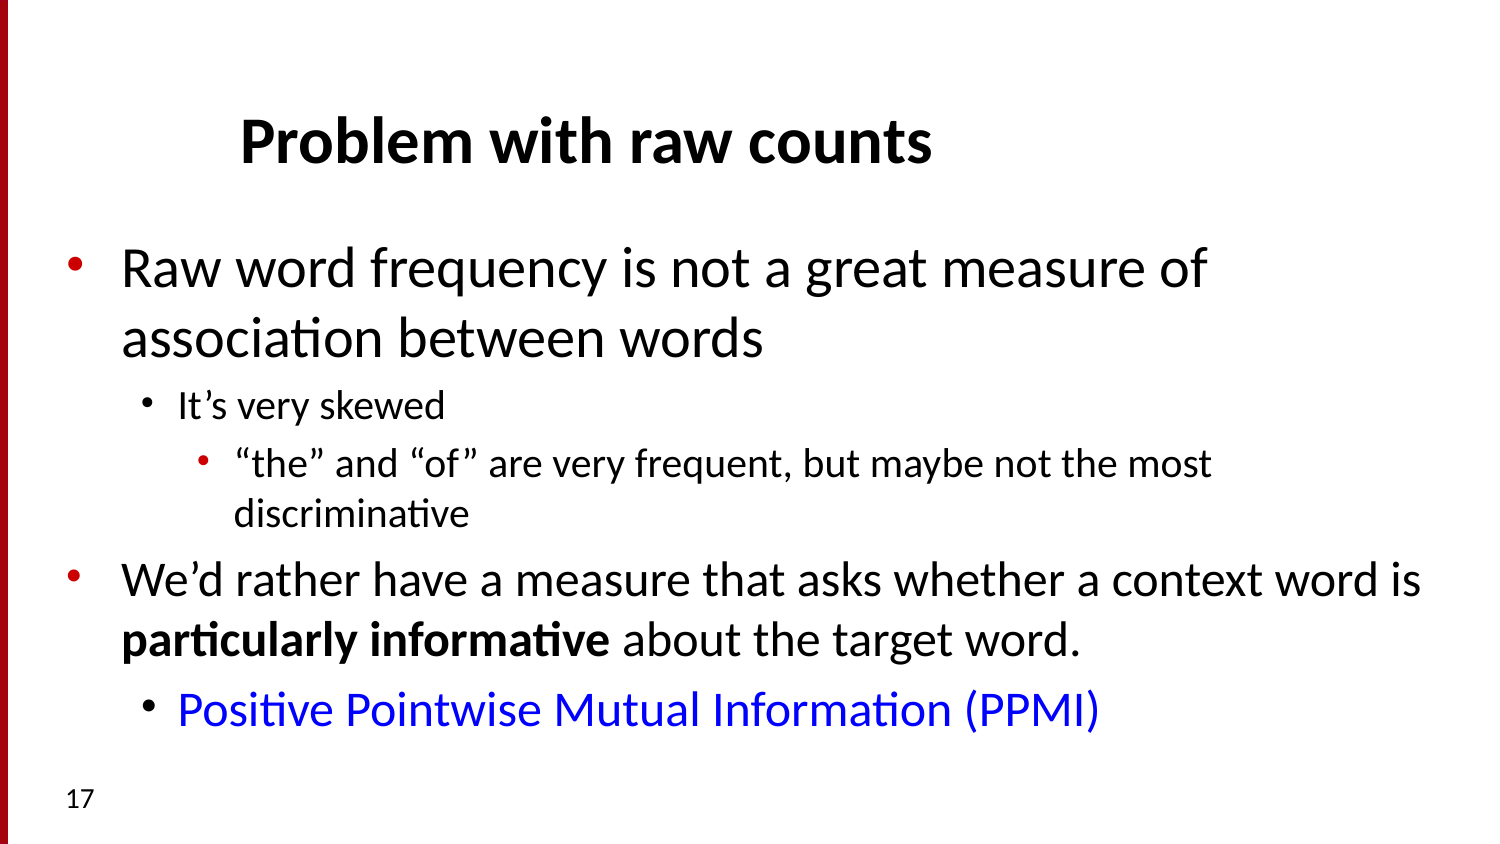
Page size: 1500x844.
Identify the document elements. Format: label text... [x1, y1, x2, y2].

list Raw word frequency is not a great measure of association between words It’s very skewed “the” and “of” are very frequent, but maybe not the most discriminative We’d rather have a measure that asks whether a context word is particularly informative about the target word. Positive Pointwise Mutual Information (PPMI) [50, 221, 1450, 769]
slide_number 17 [49, 771, 376, 829]
title Problem with raw counts [225, 62, 1450, 185]
